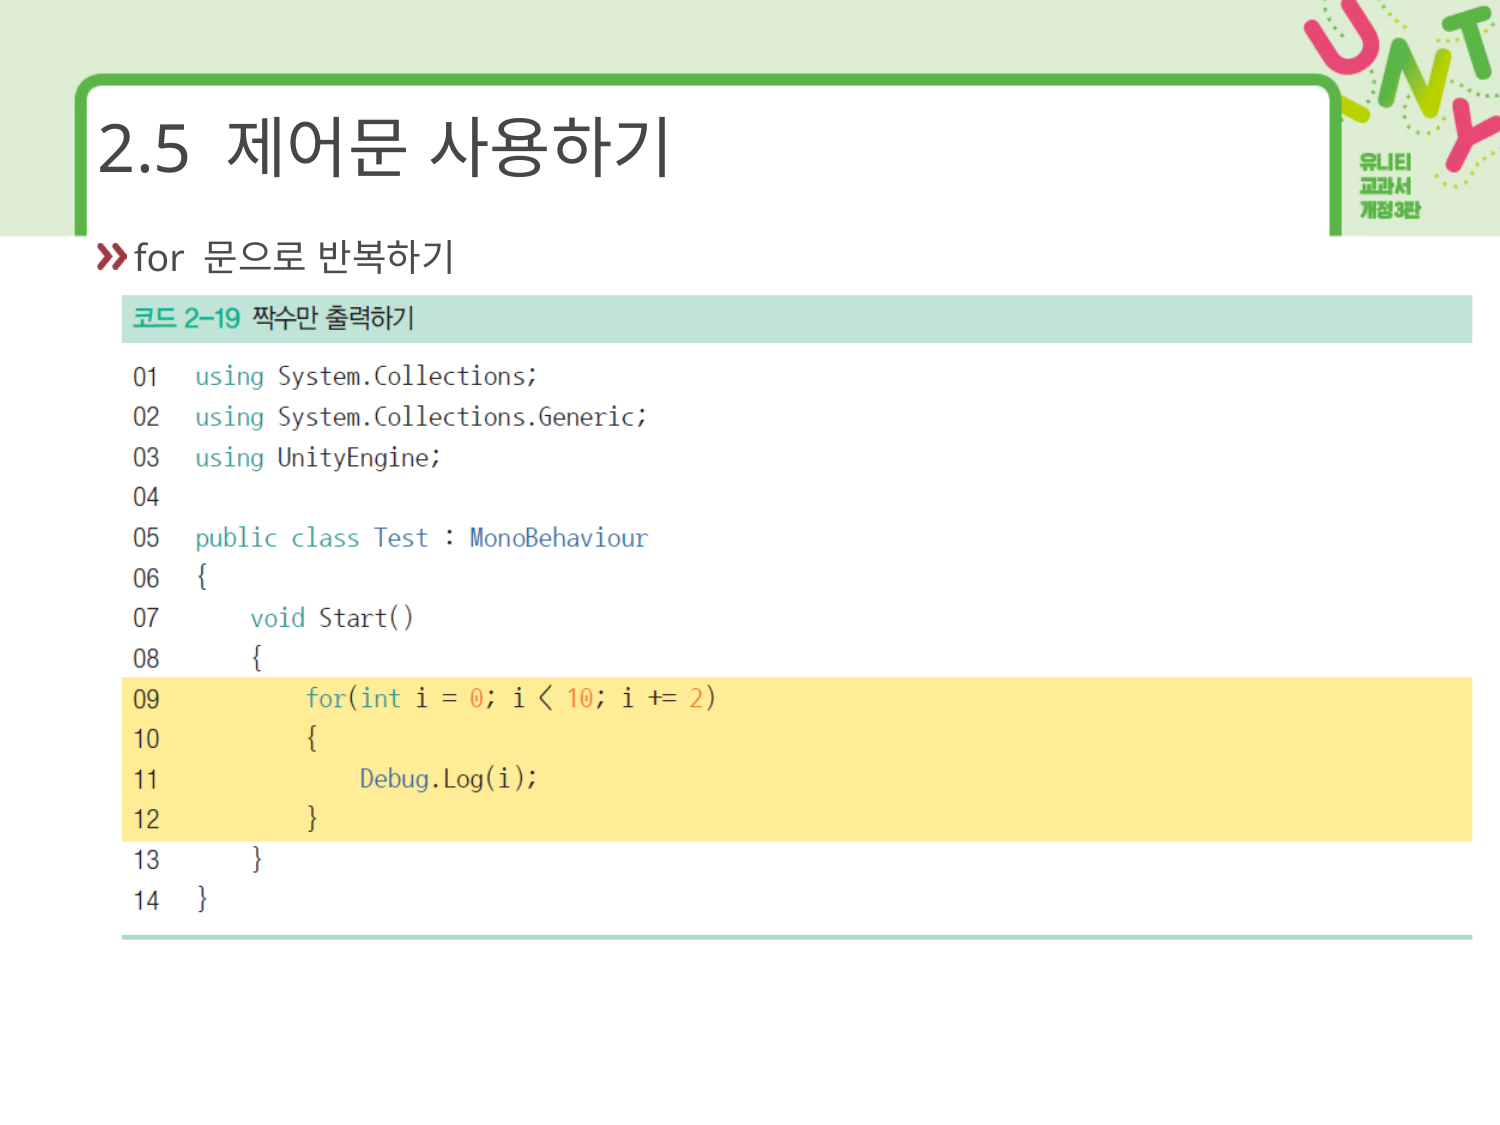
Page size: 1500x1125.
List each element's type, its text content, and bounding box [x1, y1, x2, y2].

list for 문으로 반복하기 [81, 222, 1412, 1037]
picture [0, 0, 1500, 1125]
title 2.5 제어문 사용하기 [82, 61, 1413, 193]
